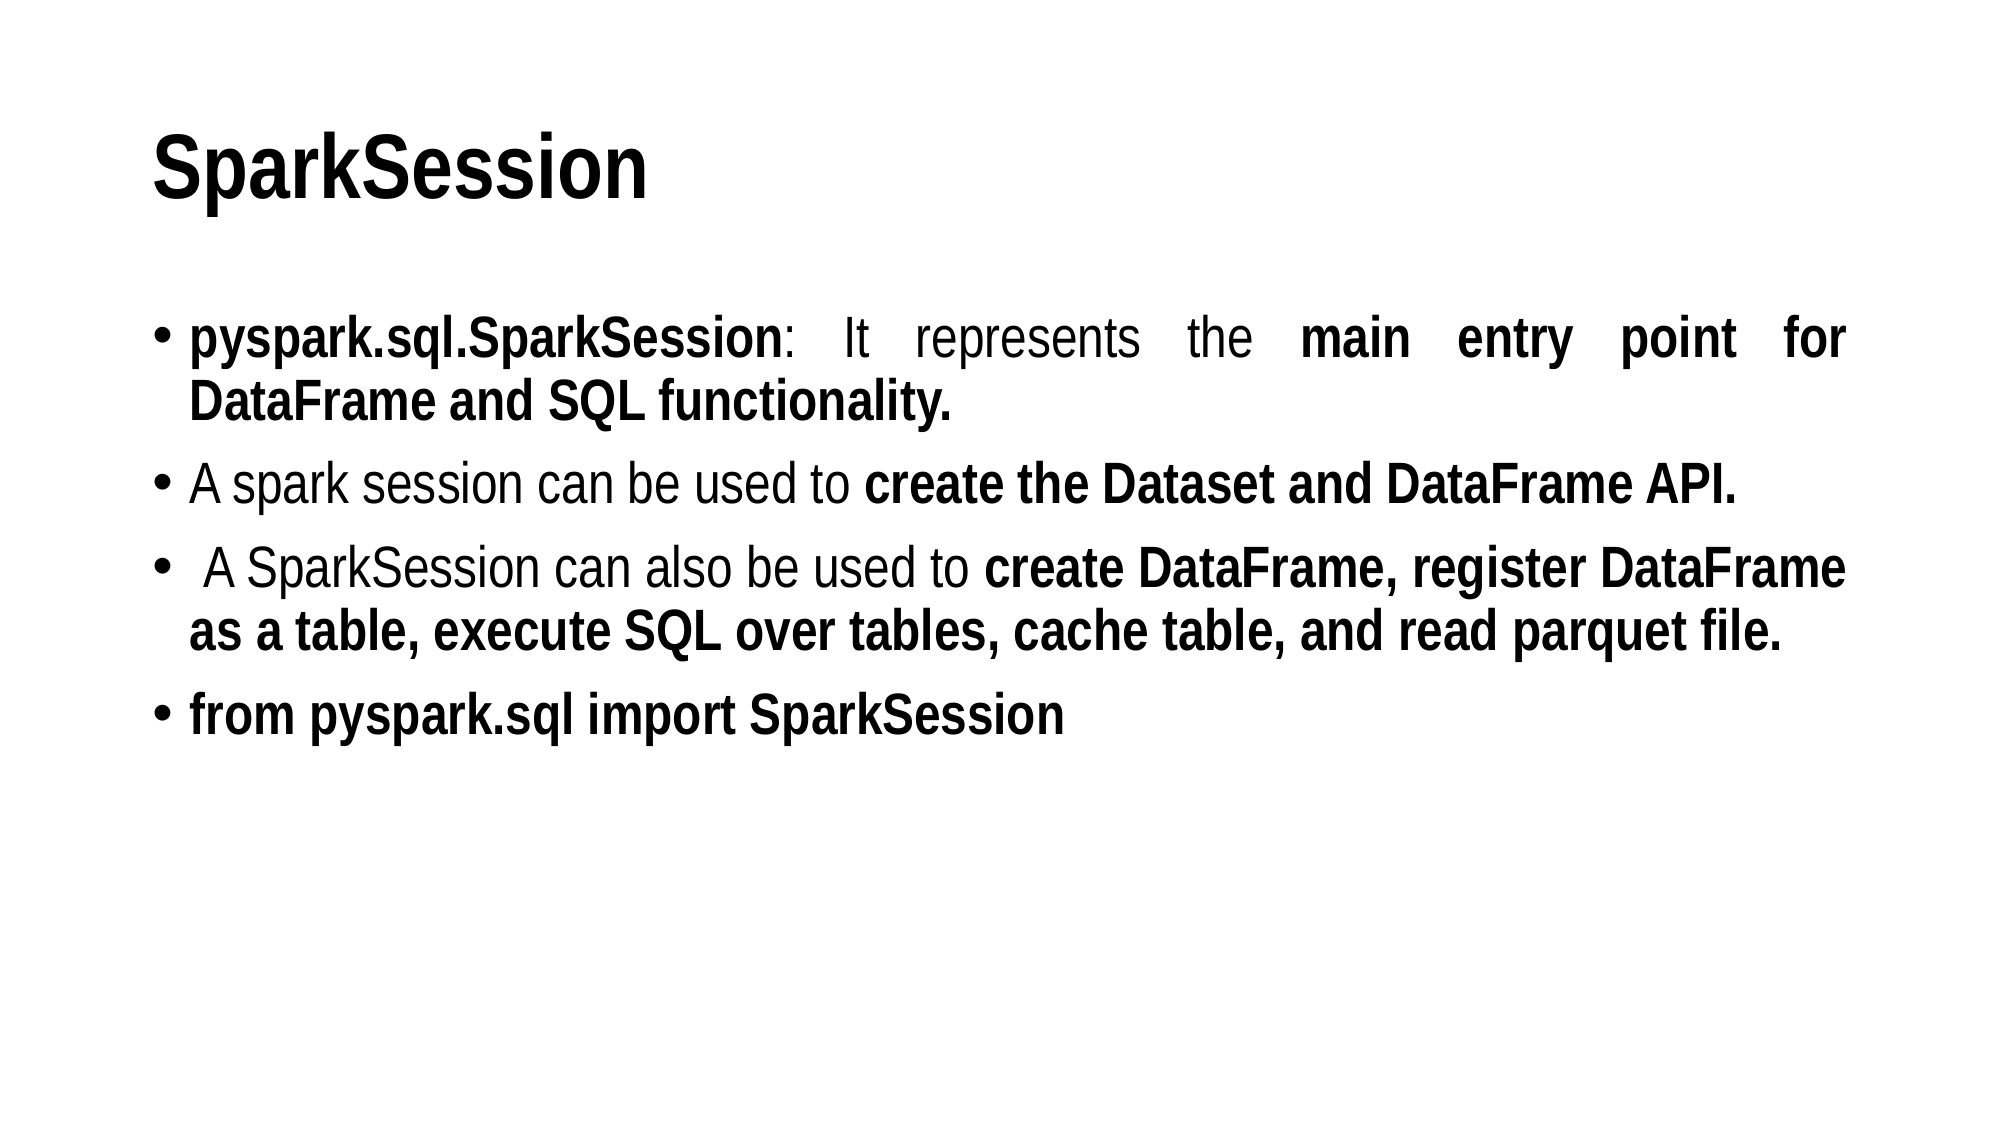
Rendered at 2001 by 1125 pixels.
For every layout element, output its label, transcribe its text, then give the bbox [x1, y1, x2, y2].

title SparkSession [137, 59, 1863, 278]
list pyspark.sql.SparkSession: It represents the main entry point for DataFrame and SQL functionality. A spark session can be used to create the Dataset and DataFrame API. A SparkSession can also be used to create DataFrame, register DataFrame as a table, execute SQL over tables, cache table, and read parquet file. from pyspark.sql import SparkSession [137, 299, 1863, 1014]
